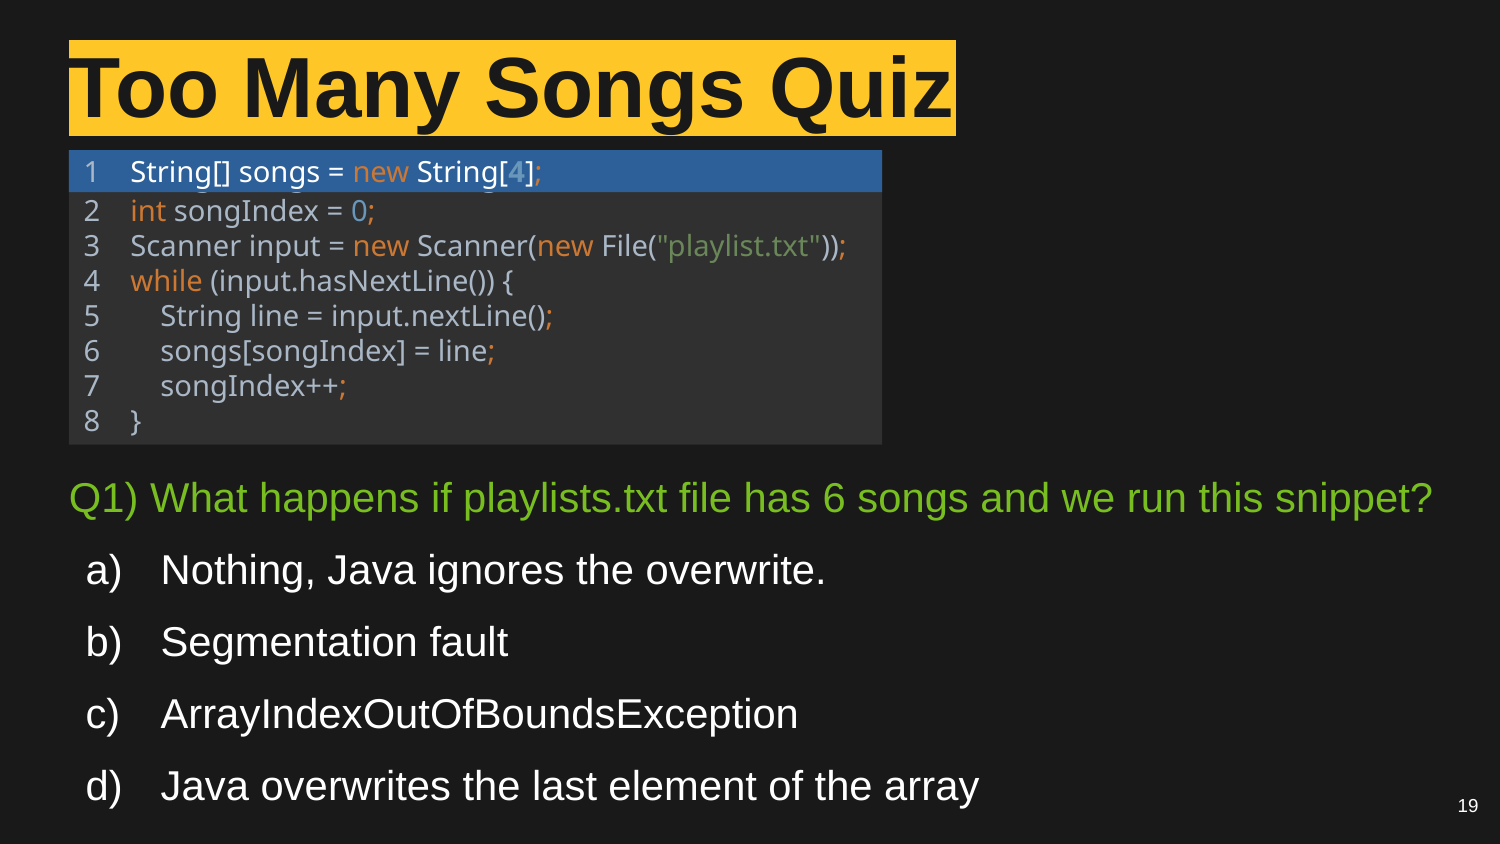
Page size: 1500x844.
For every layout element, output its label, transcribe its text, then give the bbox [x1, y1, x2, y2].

list Q1) What happens if playlists.txt file has 6 songs and we run this snippet? Nothing, Java ignores the overwrite. Segmentation fault ArrayIndexOutOfBoundsException Java overwrites the last element of the array [68, 457, 1500, 844]
text_box 1 String[] songs = new String[4]; 2 int songIndex = 0; 3 Scanner input = new Scanner(new File("playlist.txt")); 4 while (input.hasNextLine()) { 5 String line = input.nextLine(); 6 songs[songIndex] = line; 7 songIndex++; 8 } [68, 194, 883, 445]
slide_number 19 [1403, 779, 1494, 844]
title Too Many Songs Quiz [68, 52, 1449, 128]
text_box 1 String[] songs = new String[4]; [67, 148, 884, 194]
